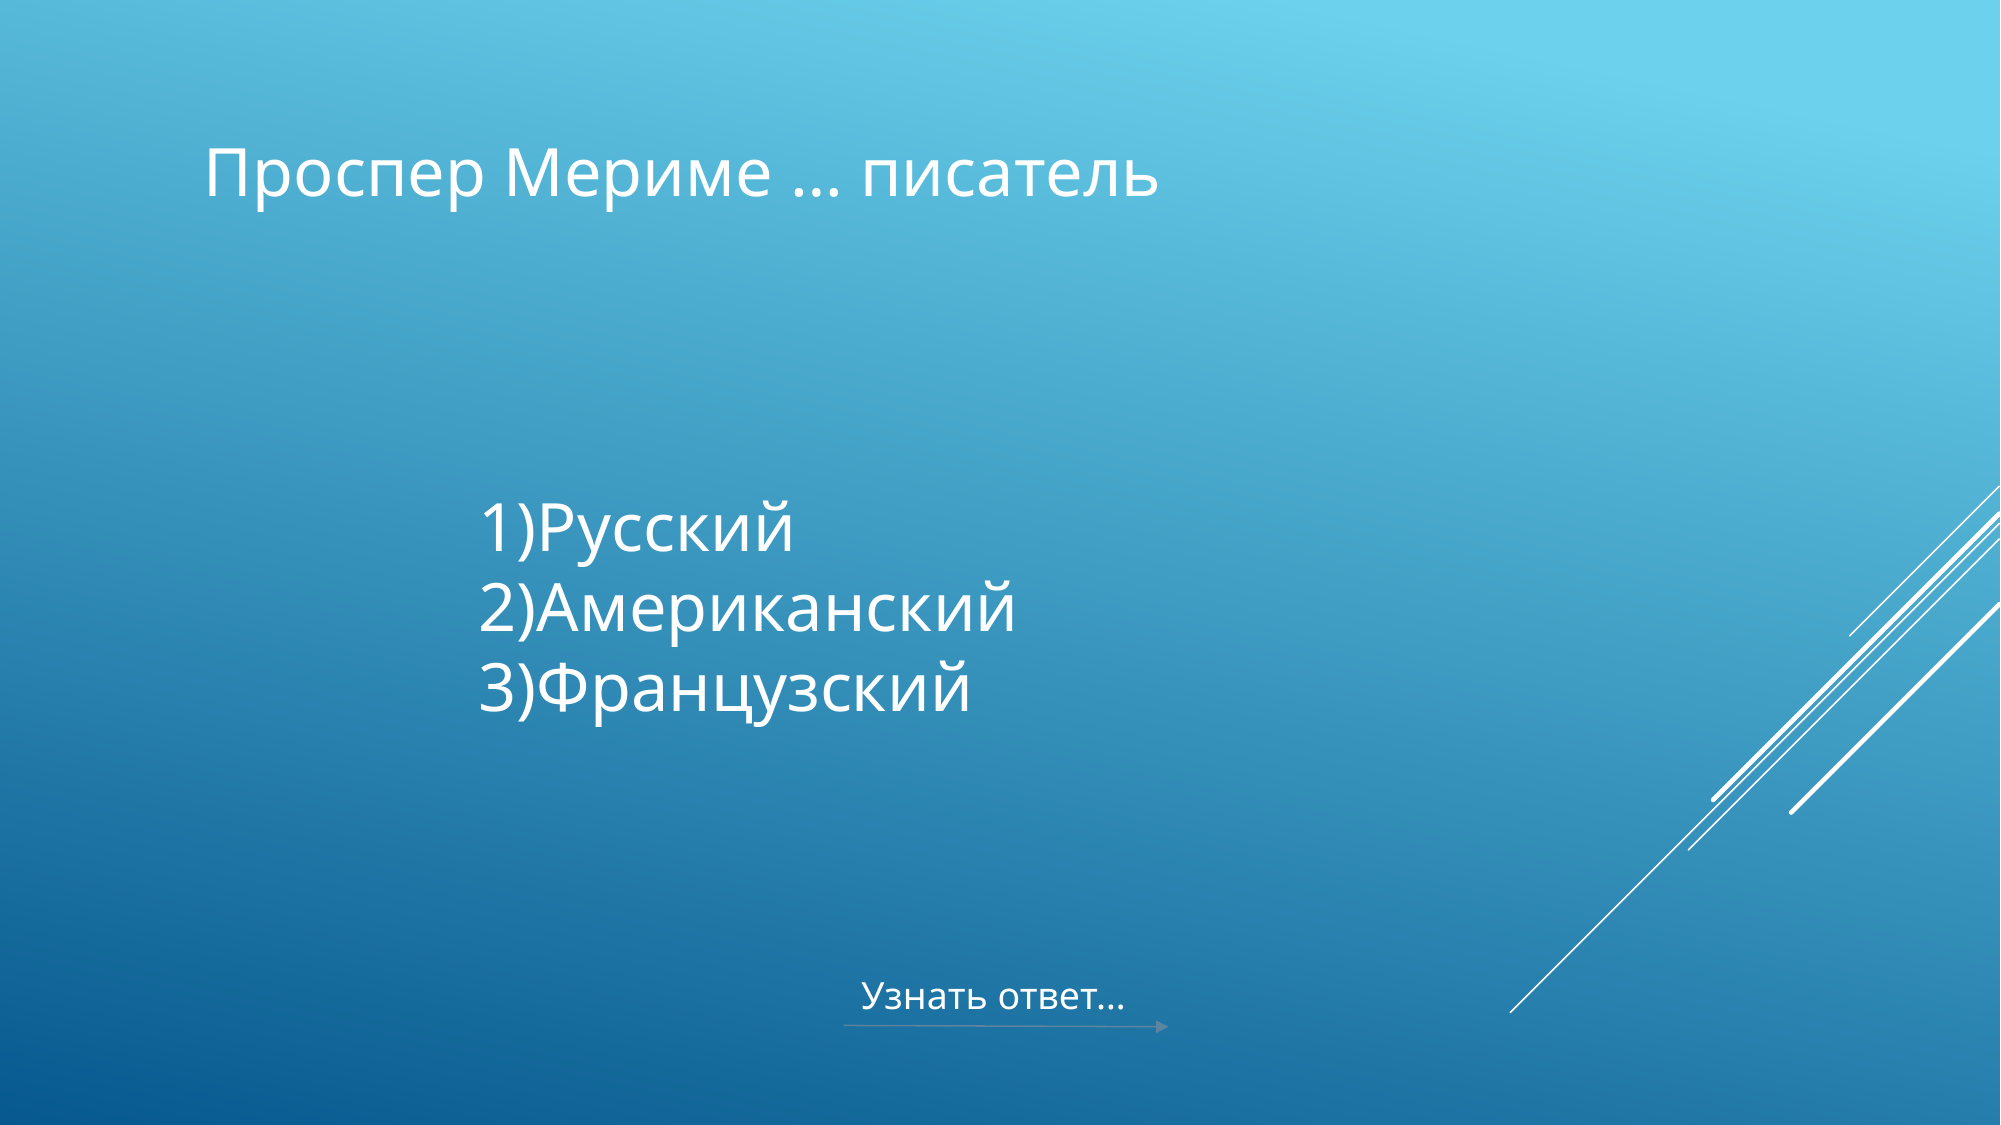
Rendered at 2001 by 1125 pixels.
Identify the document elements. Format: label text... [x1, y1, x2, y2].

text_box Проспер Мериме … писатель [189, 122, 1177, 263]
text_box Русский Американский Французский [463, 476, 1093, 732]
text_box Узнать ответ… [846, 964, 1142, 1025]
